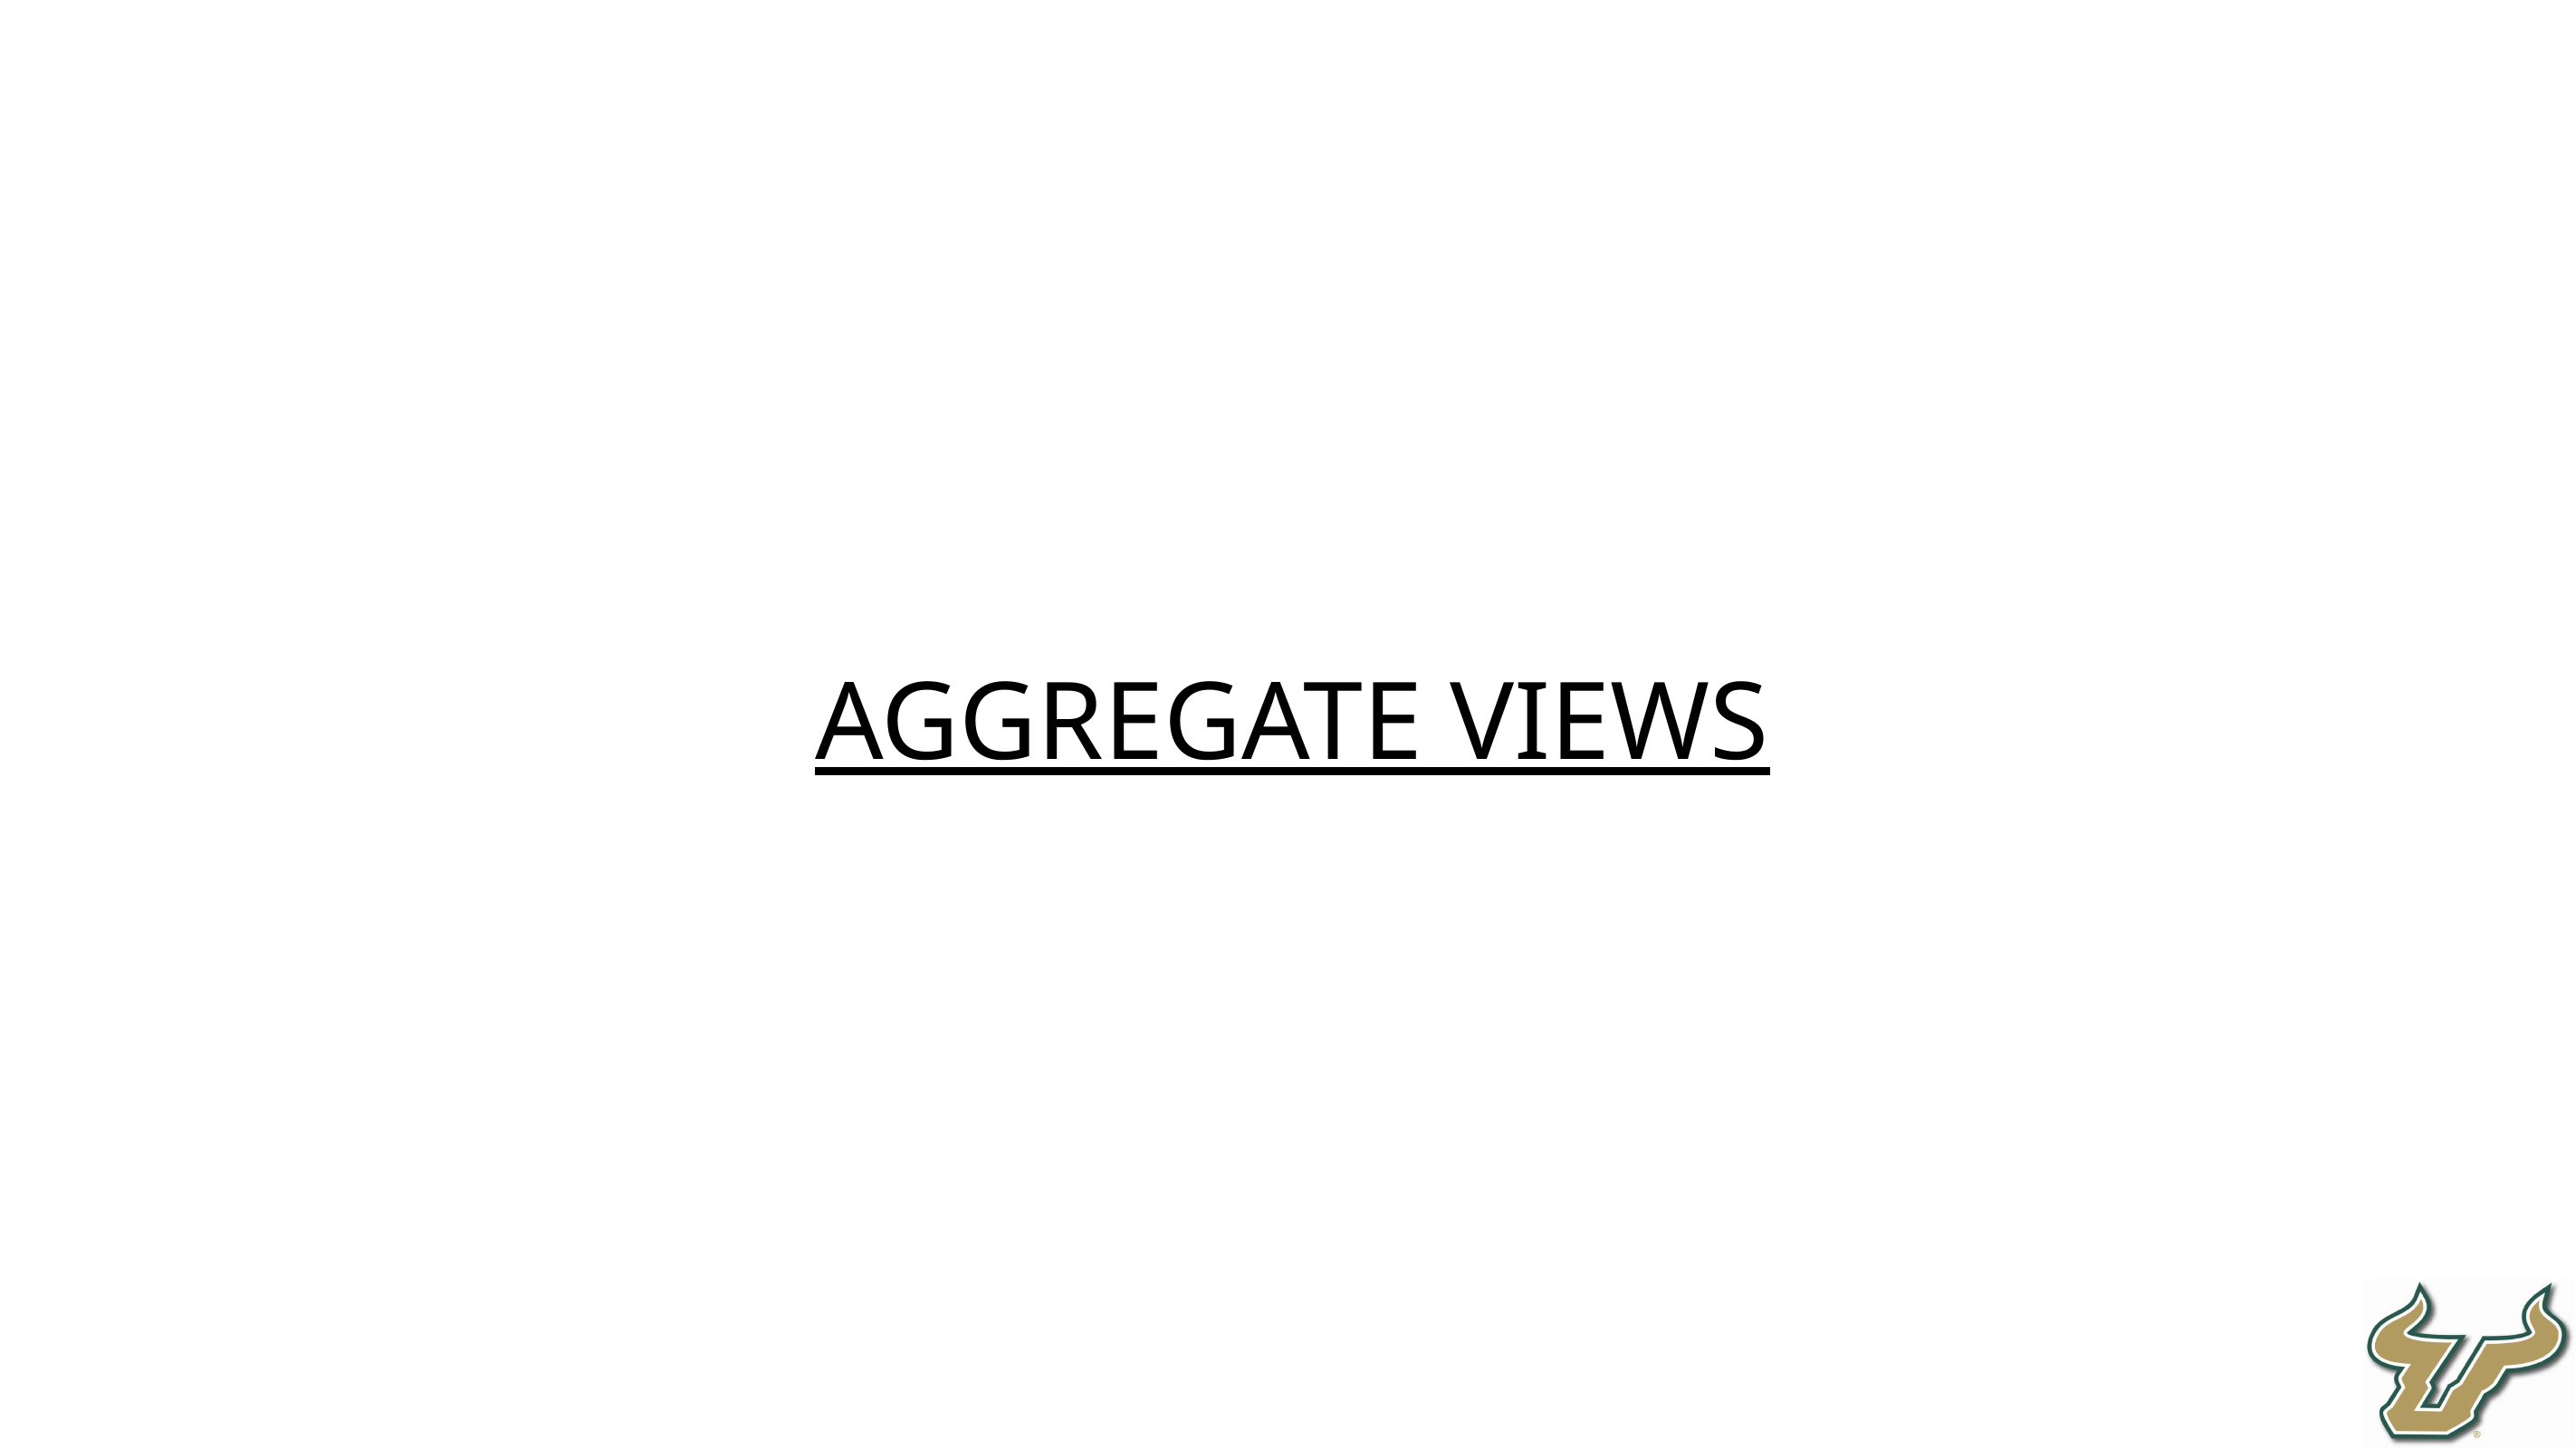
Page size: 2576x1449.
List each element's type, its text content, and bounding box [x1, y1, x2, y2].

list AGGREGATE VIEWS [139, 175, 2437, 1274]
picture [2363, 1278, 2576, 1448]
